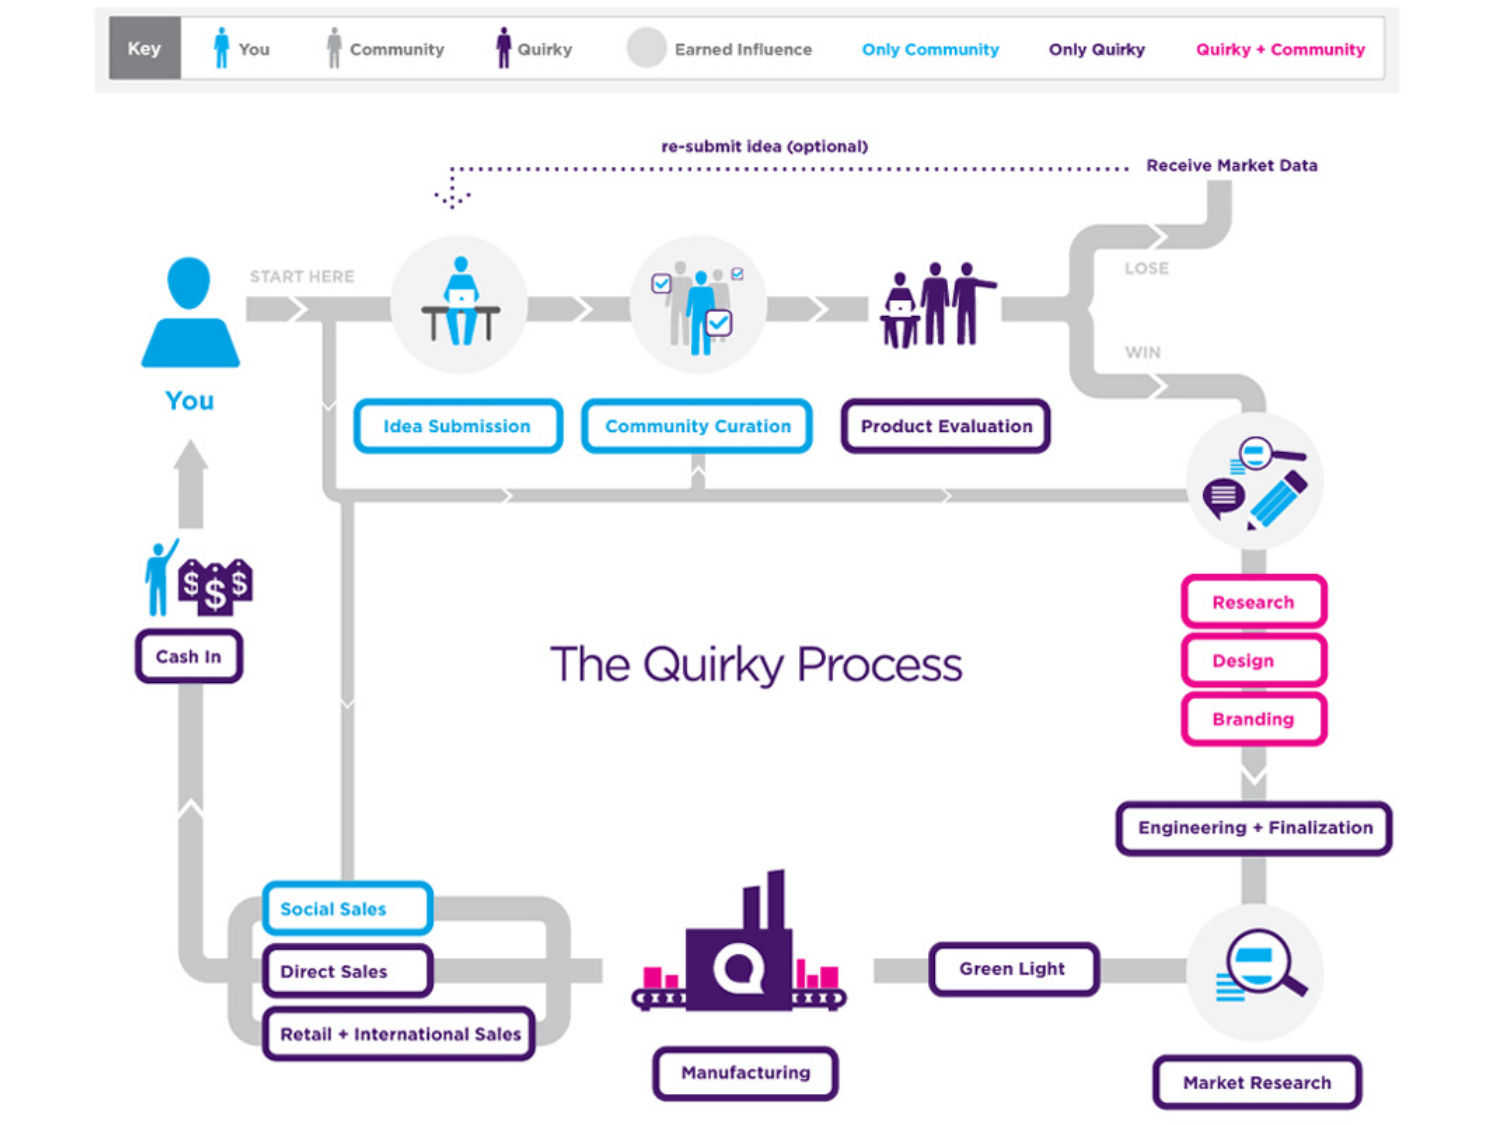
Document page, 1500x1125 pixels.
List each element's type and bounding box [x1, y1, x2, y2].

picture [81, 0, 1430, 1125]
